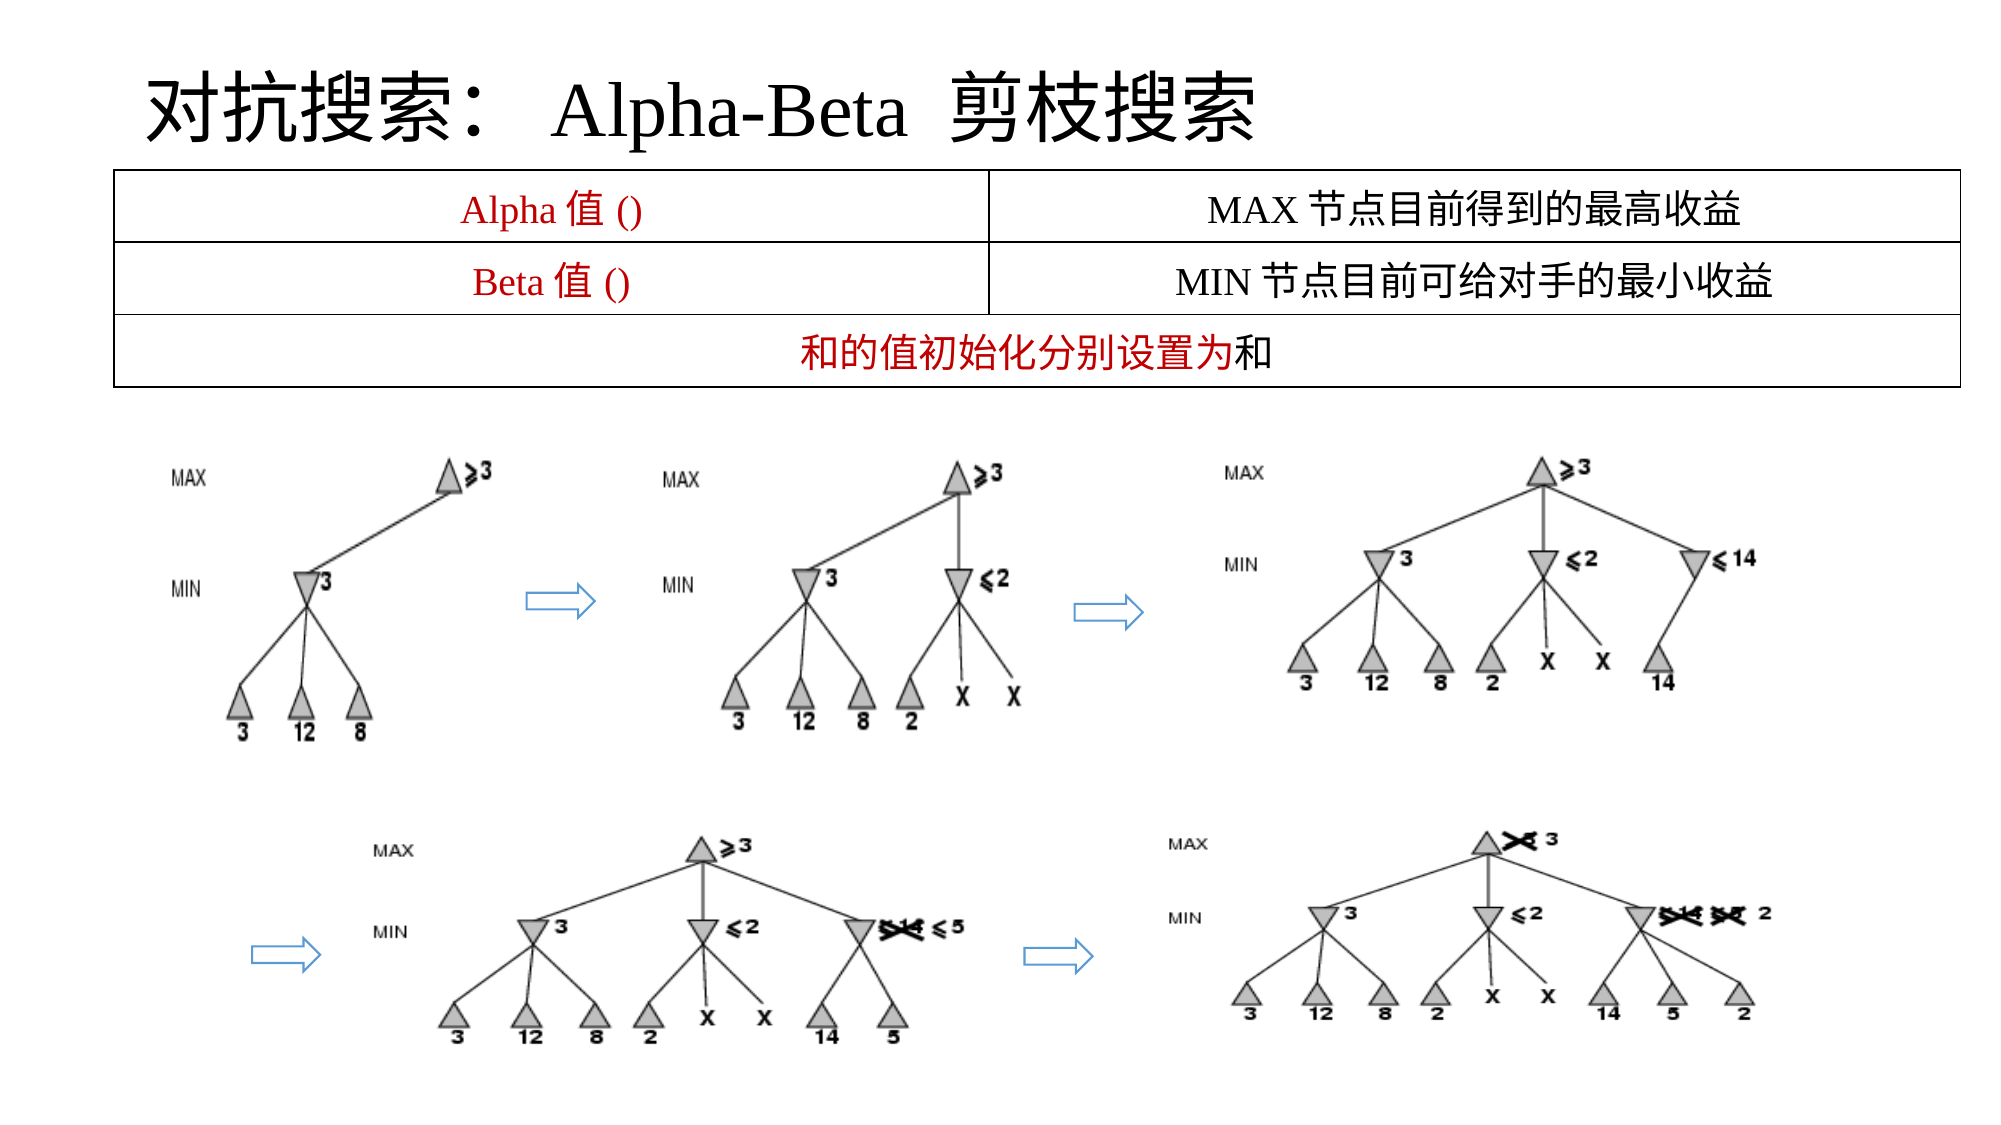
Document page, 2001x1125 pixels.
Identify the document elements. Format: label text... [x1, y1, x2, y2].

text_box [150, 432, 1853, 1084]
title 对抗搜索：Alpha-Beta 剪枝搜索 [128, 57, 1961, 165]
